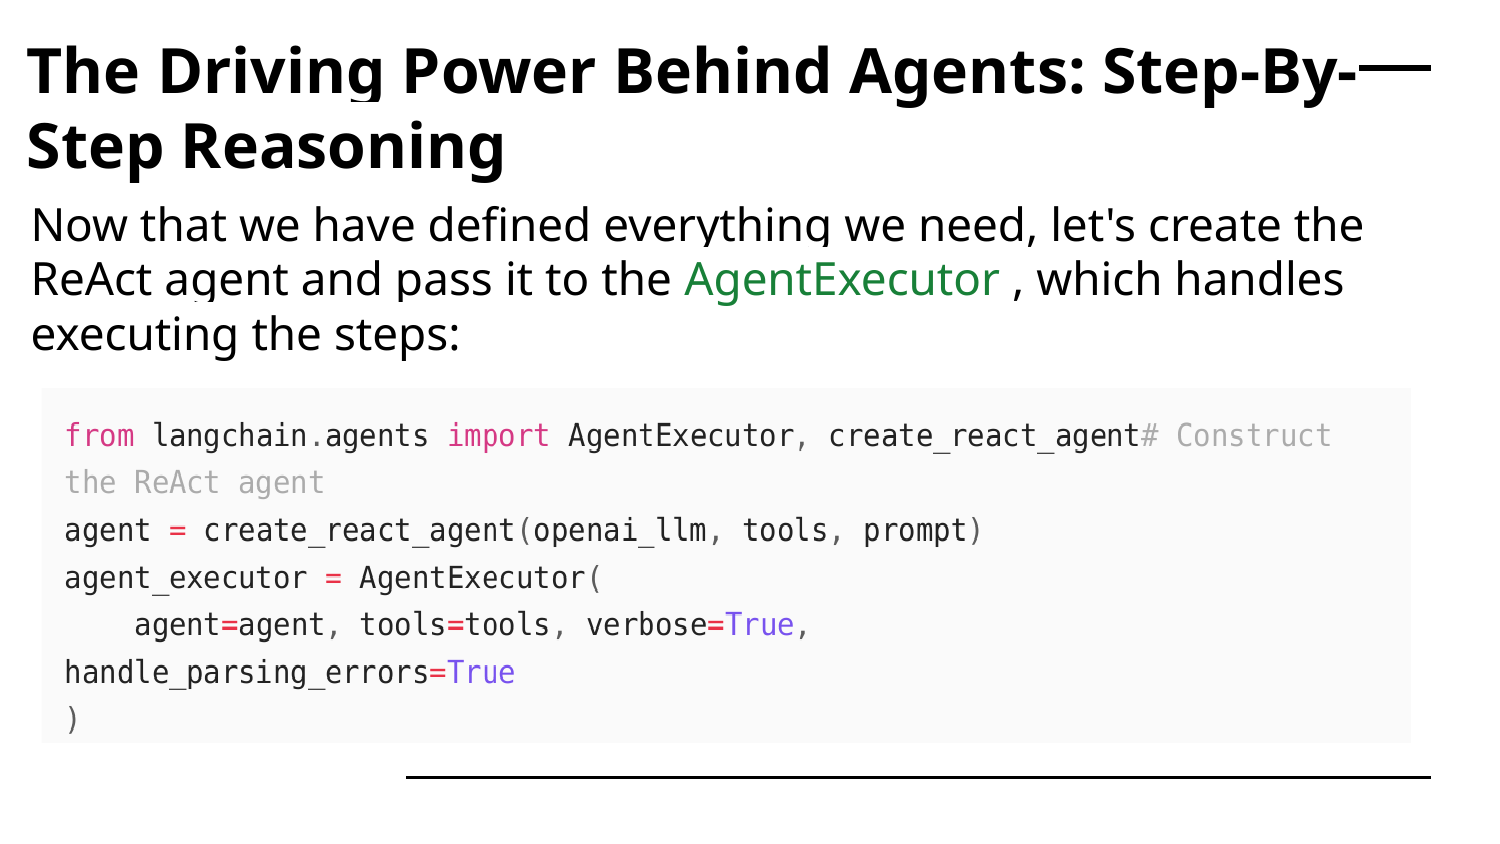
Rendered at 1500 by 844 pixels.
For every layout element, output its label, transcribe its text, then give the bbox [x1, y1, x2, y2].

title The Driving Power Behind Agents: Step-By-Step Reasoning [11, 16, 1500, 181]
picture [41, 374, 1485, 743]
text_box Now that we have defined everything we need, let's create the ReAct agent and pass it to the AgentExecutor , which handles executing the steps: [15, 180, 1485, 837]
